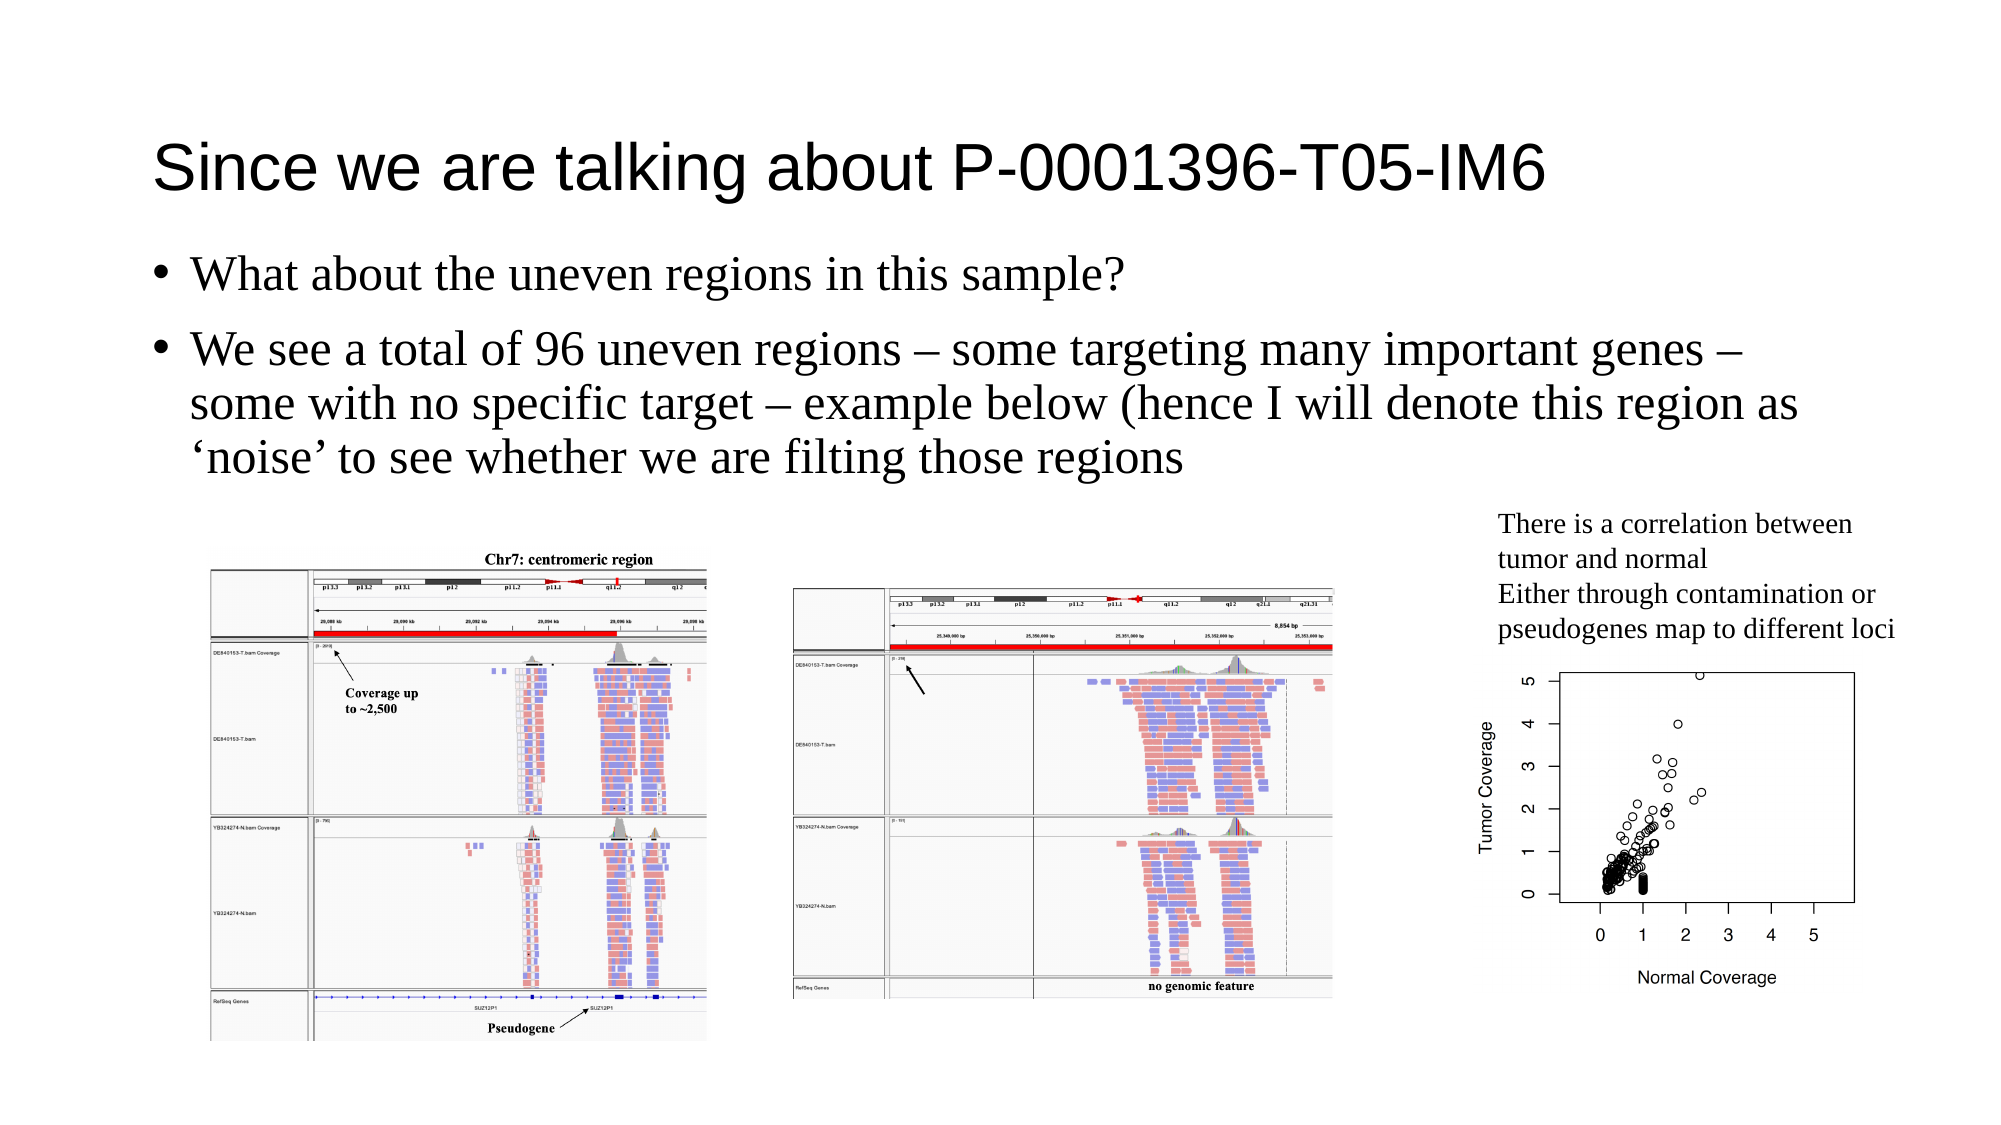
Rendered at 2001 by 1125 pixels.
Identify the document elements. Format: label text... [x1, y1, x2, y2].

title Since we are talking about P-0001396-T05-IM6 [137, 59, 1863, 240]
list What about the uneven regions in this sample? We see a total of 96 uneven regions – some targeting many important genes – some with no specific target – example below (hence I will denote this region as ‘noise’ to see whether we are filting those regions [137, 240, 1863, 954]
picture [206, 546, 711, 1041]
picture [792, 587, 1335, 999]
picture [1473, 647, 1863, 993]
text_box There is a correlation between tumor and normal Either through contamination or pseudogenes map to different loci [1483, 497, 1911, 652]
